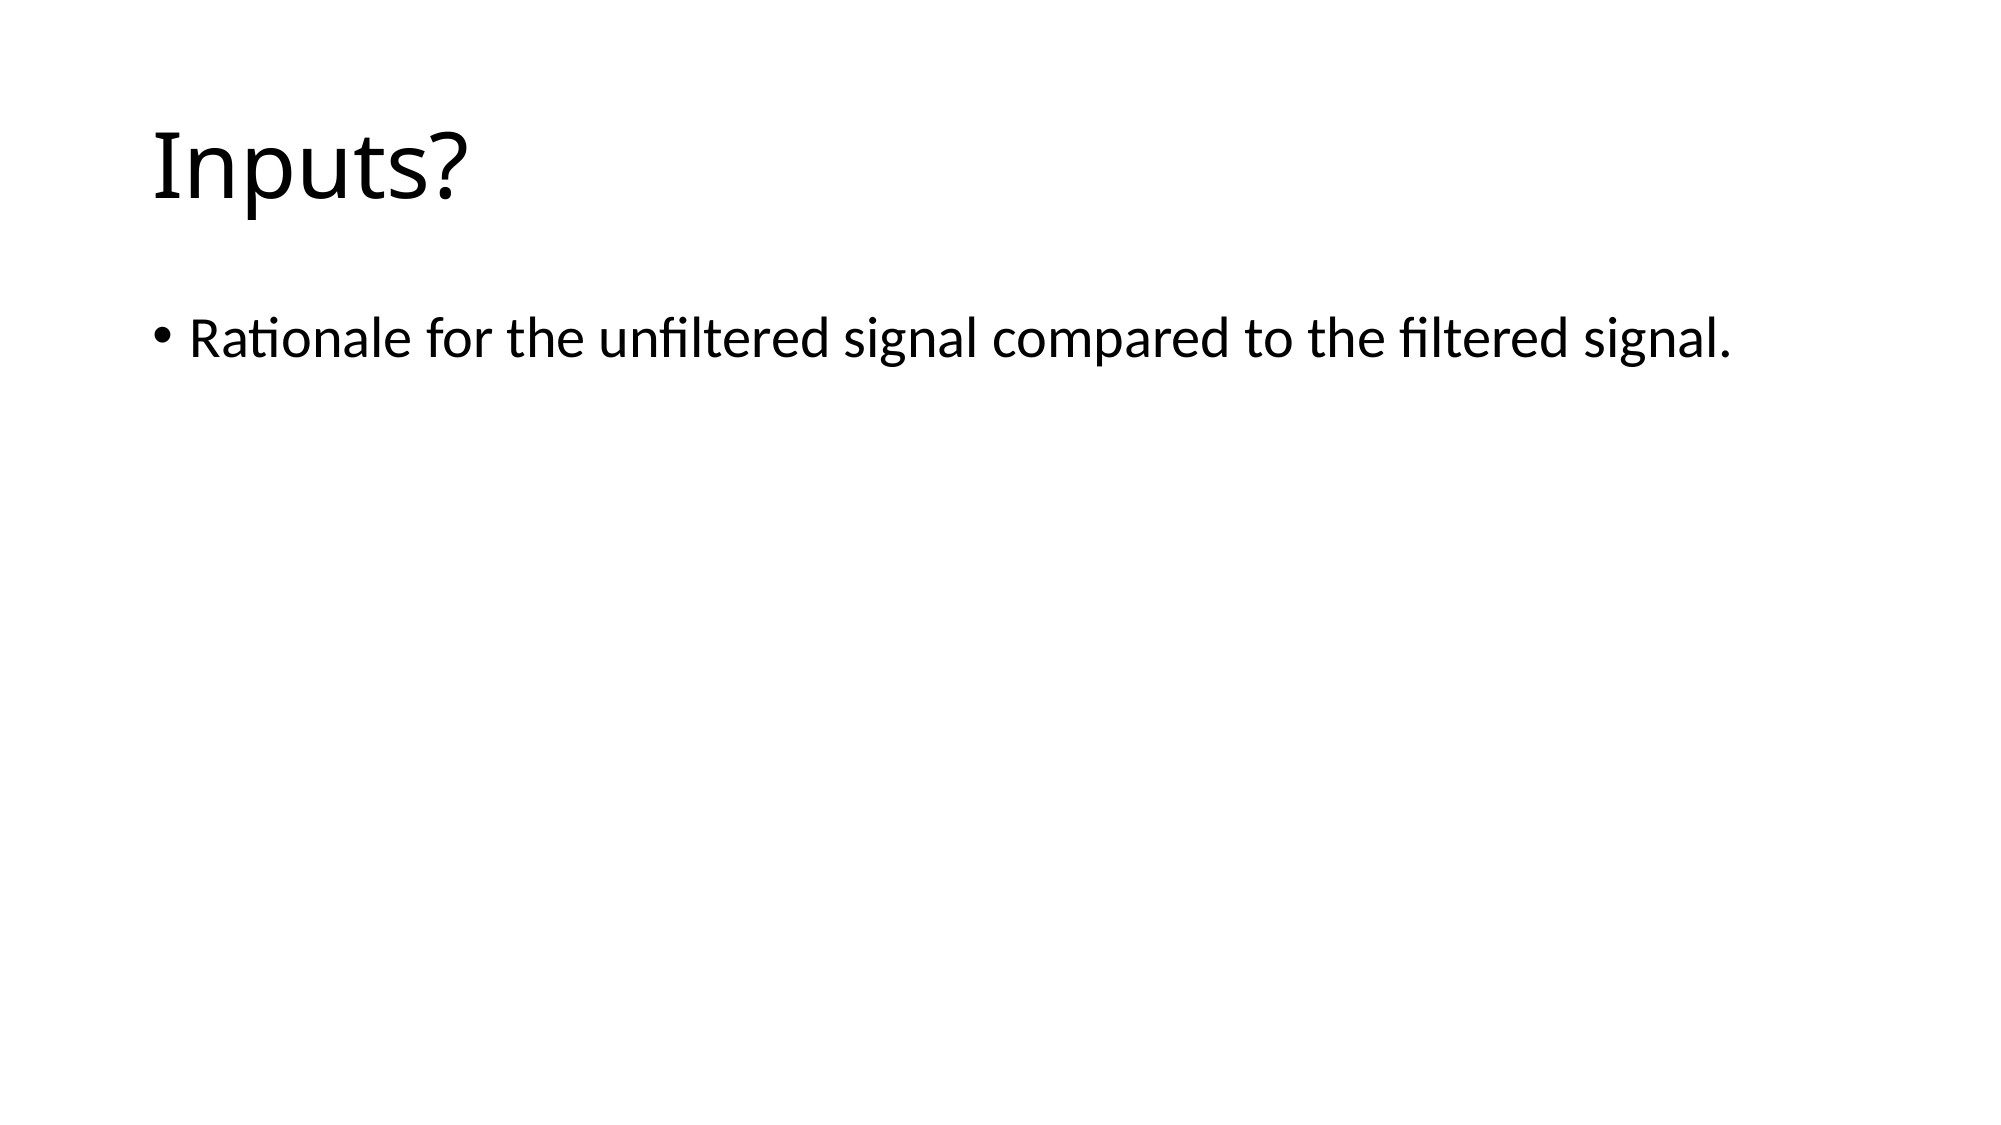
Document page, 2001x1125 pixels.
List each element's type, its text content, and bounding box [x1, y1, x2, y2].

list Rationale for the unfiltered signal compared to the filtered signal. [137, 299, 1863, 1014]
title Inputs? [137, 59, 1863, 278]
